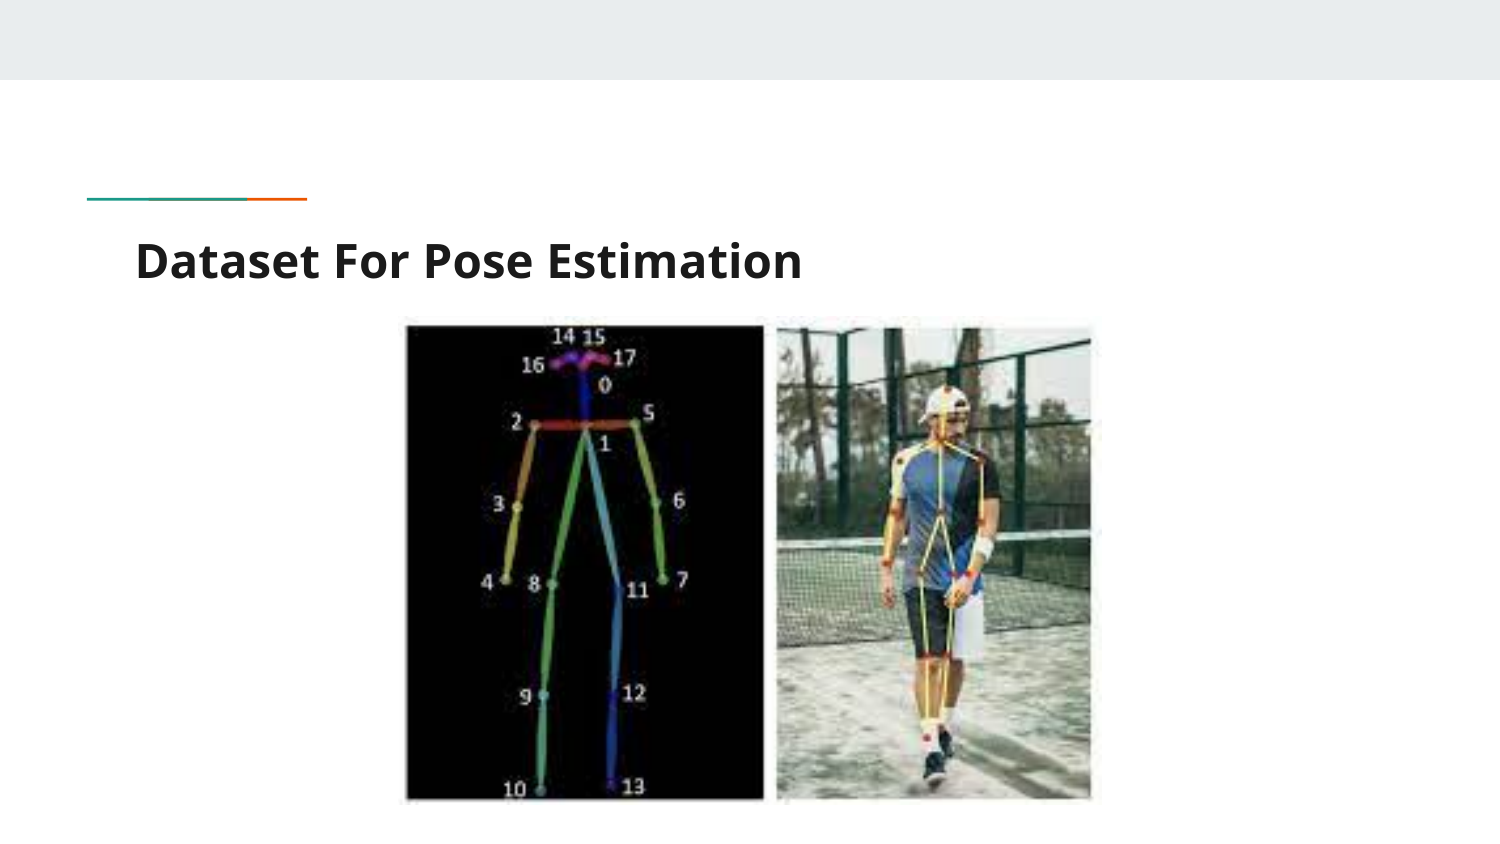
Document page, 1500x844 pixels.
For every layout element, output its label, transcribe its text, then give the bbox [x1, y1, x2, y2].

title Dataset For Pose Estimation [119, 216, 1381, 305]
picture [398, 316, 1102, 805]
